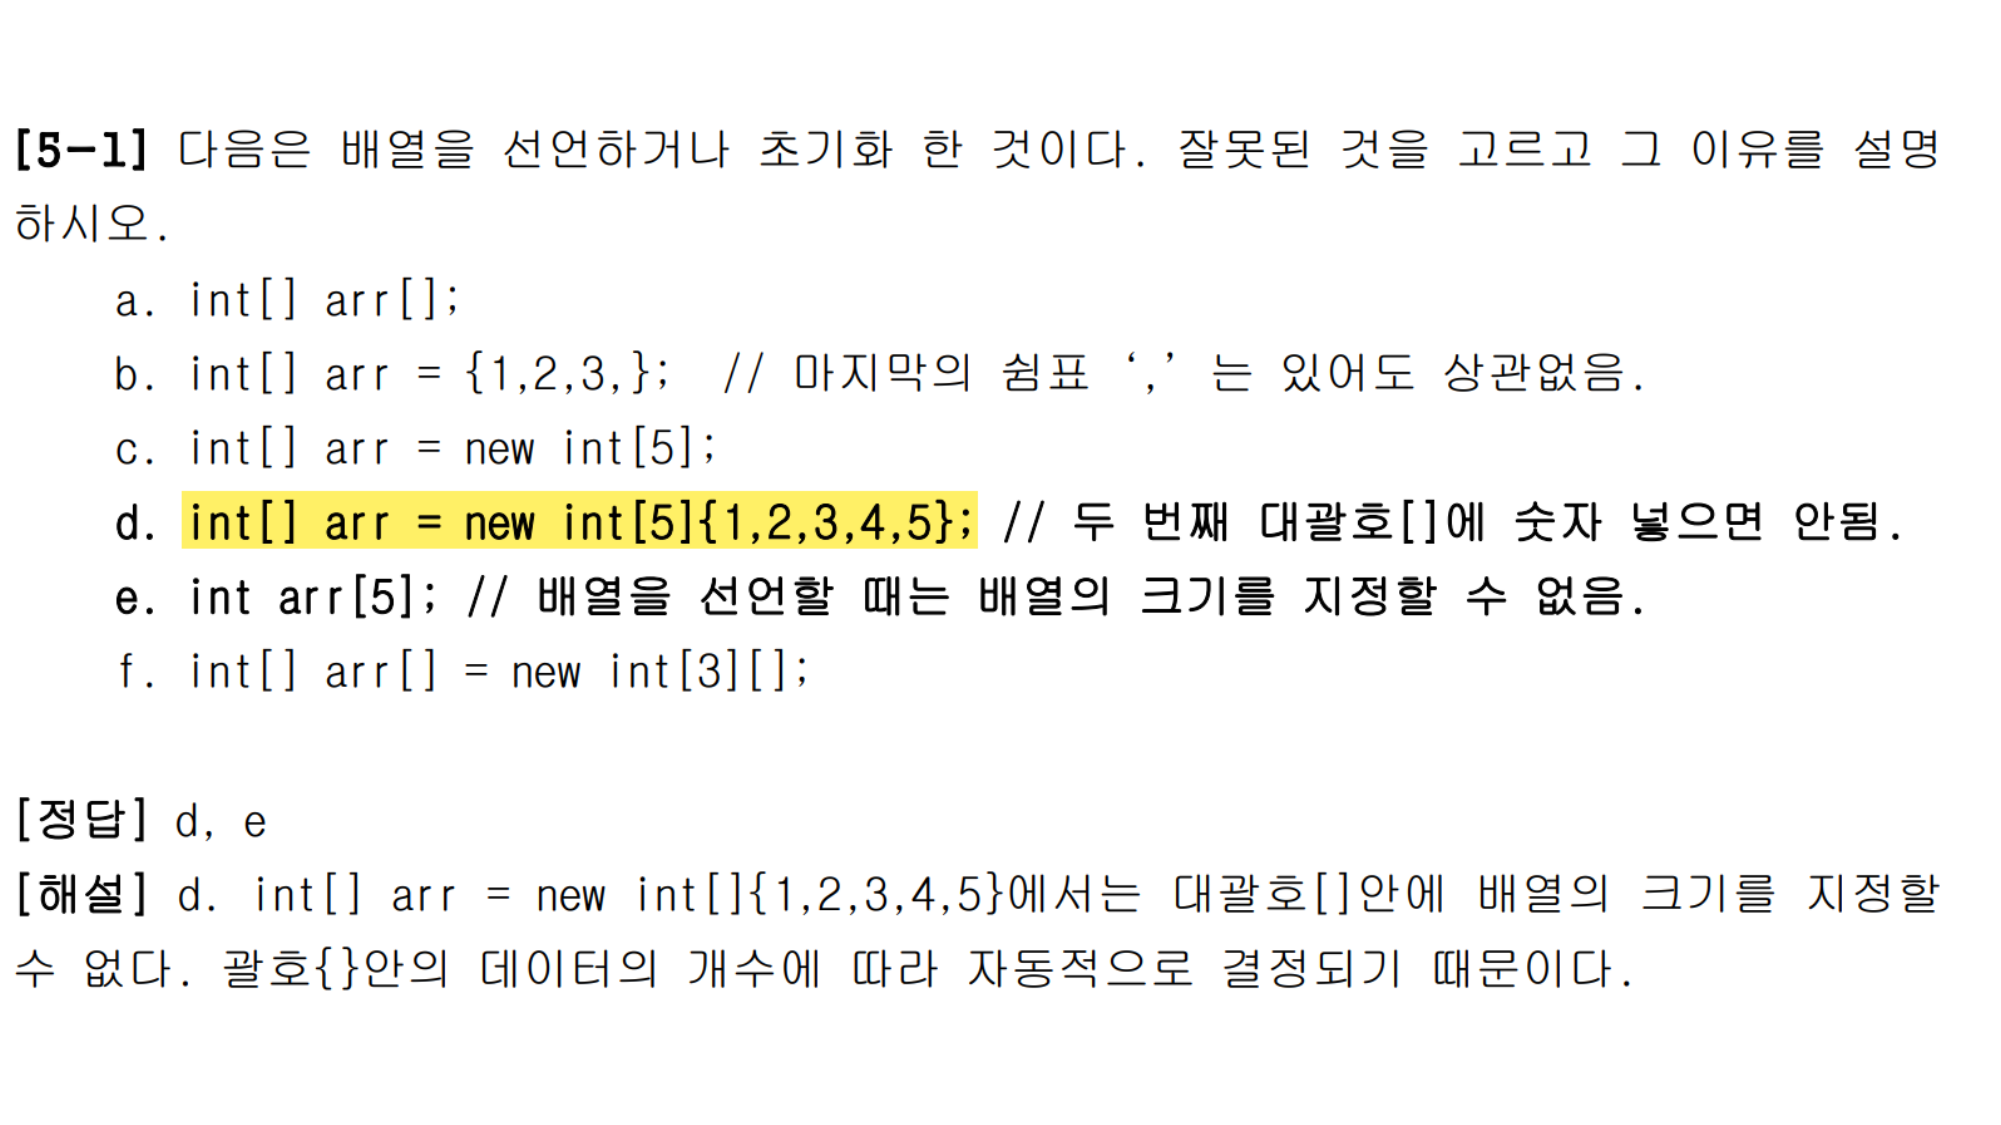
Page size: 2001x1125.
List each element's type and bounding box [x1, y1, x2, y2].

picture [0, 92, 2000, 1033]
